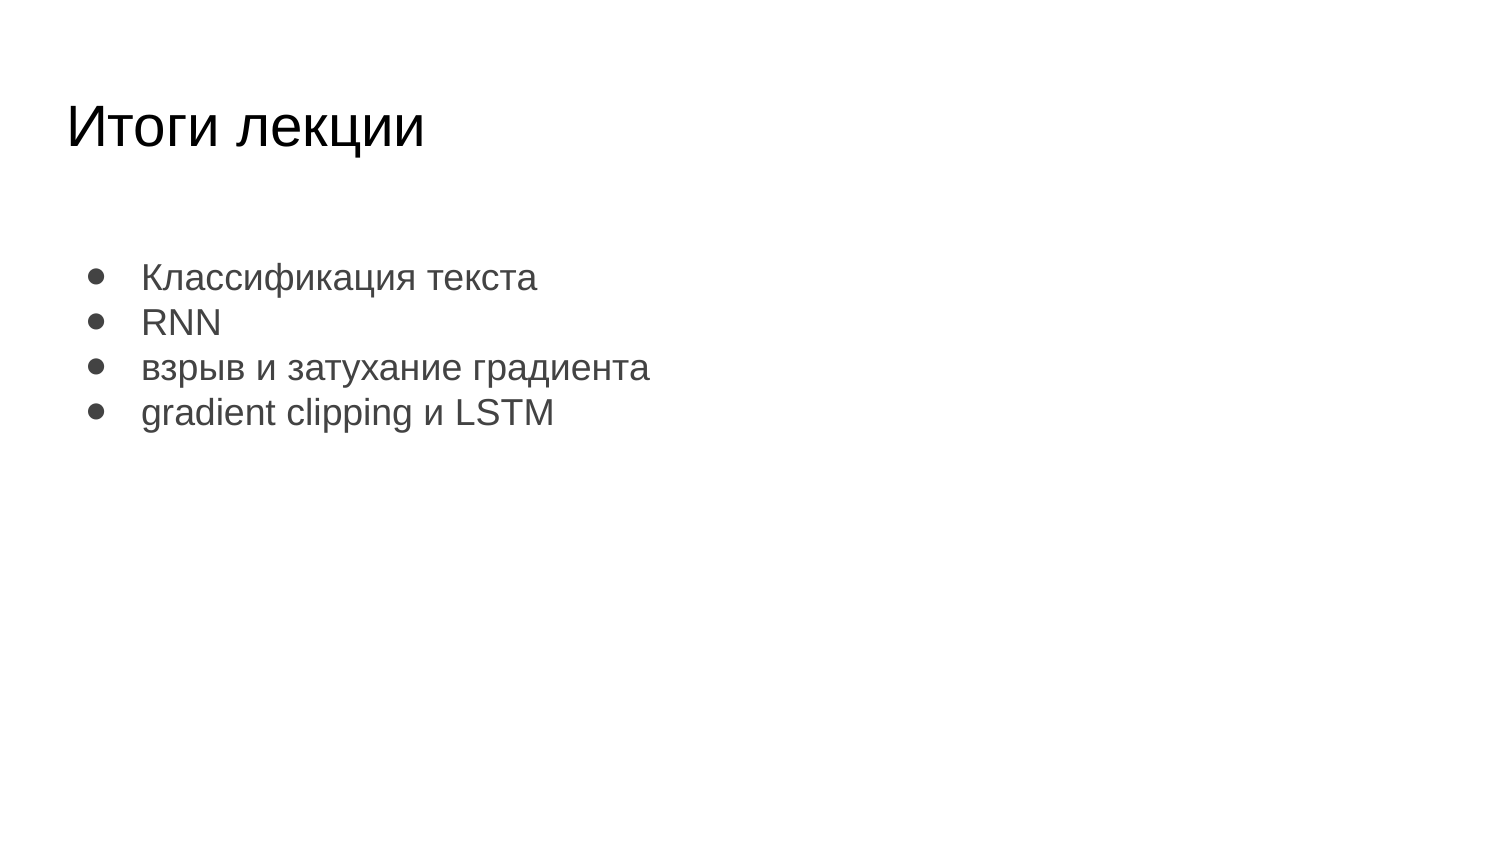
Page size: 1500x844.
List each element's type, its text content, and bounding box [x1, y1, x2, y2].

text_box Классификация текста RNN взрыв и затухание градиента gradient clipping и LSTM [51, 237, 1253, 378]
title Итоги лекции [51, 72, 1449, 167]
